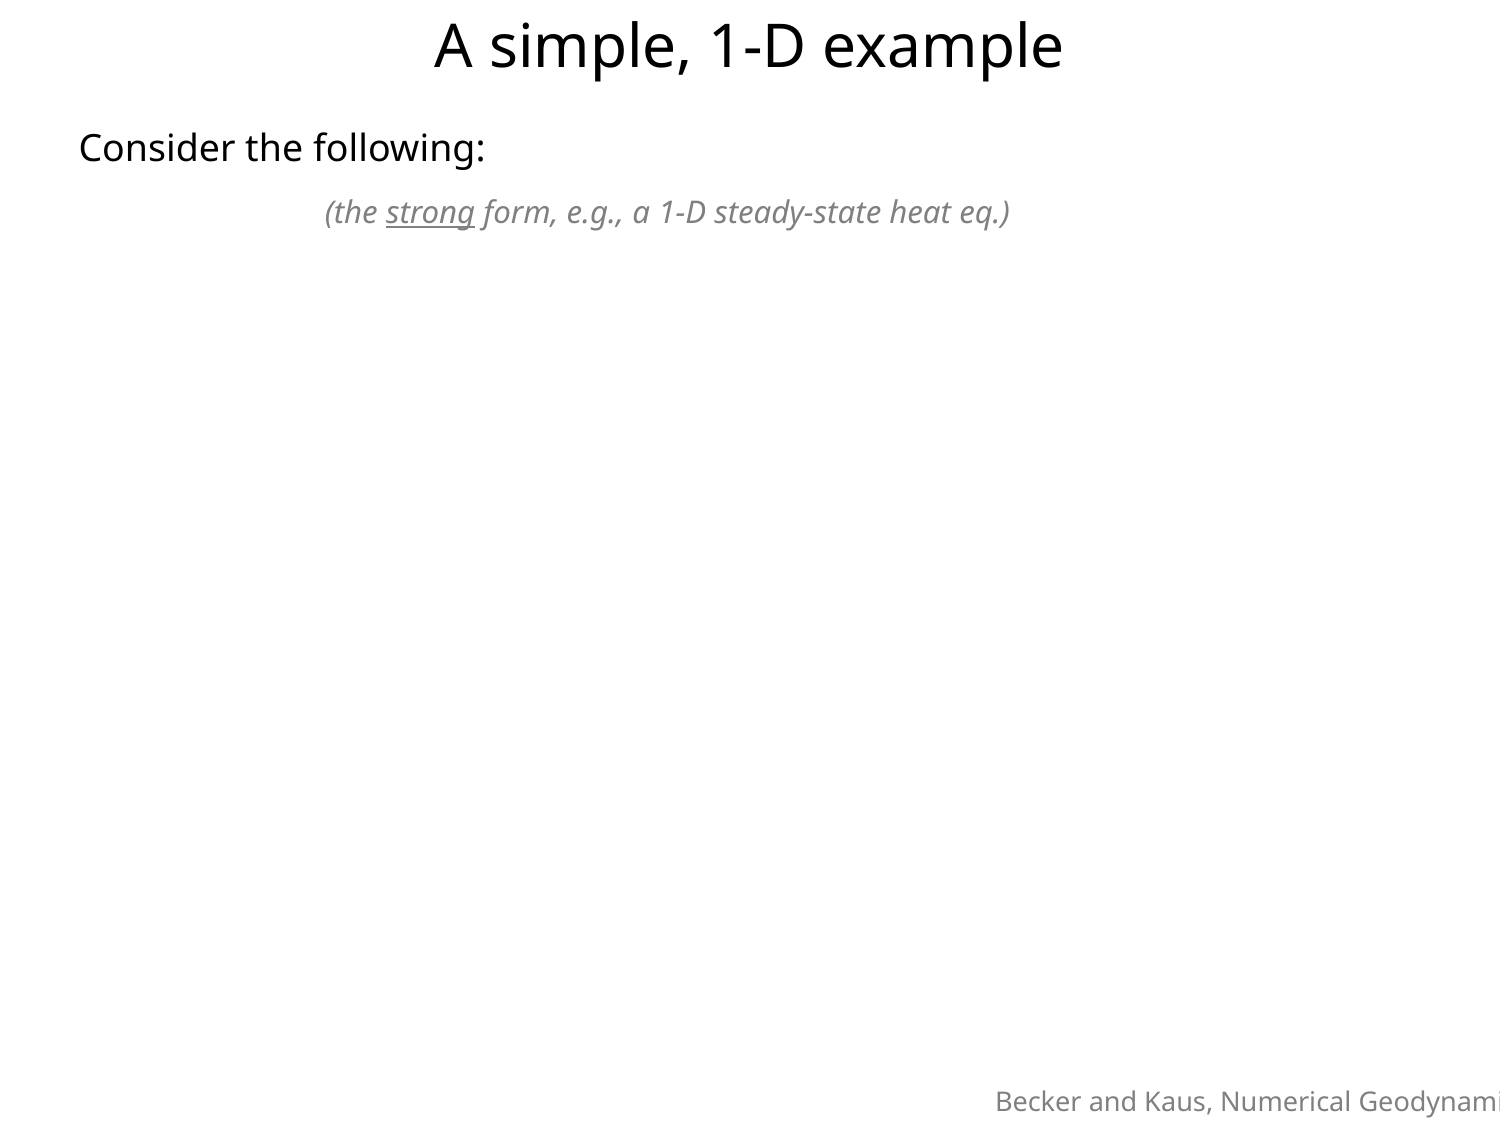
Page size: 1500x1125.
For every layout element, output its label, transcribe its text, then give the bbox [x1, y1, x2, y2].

text_box Becker and Kaus, Numerical Geodynamics [980, 1076, 1500, 1125]
text_box A simple, 1-D example [0, 0, 1500, 88]
